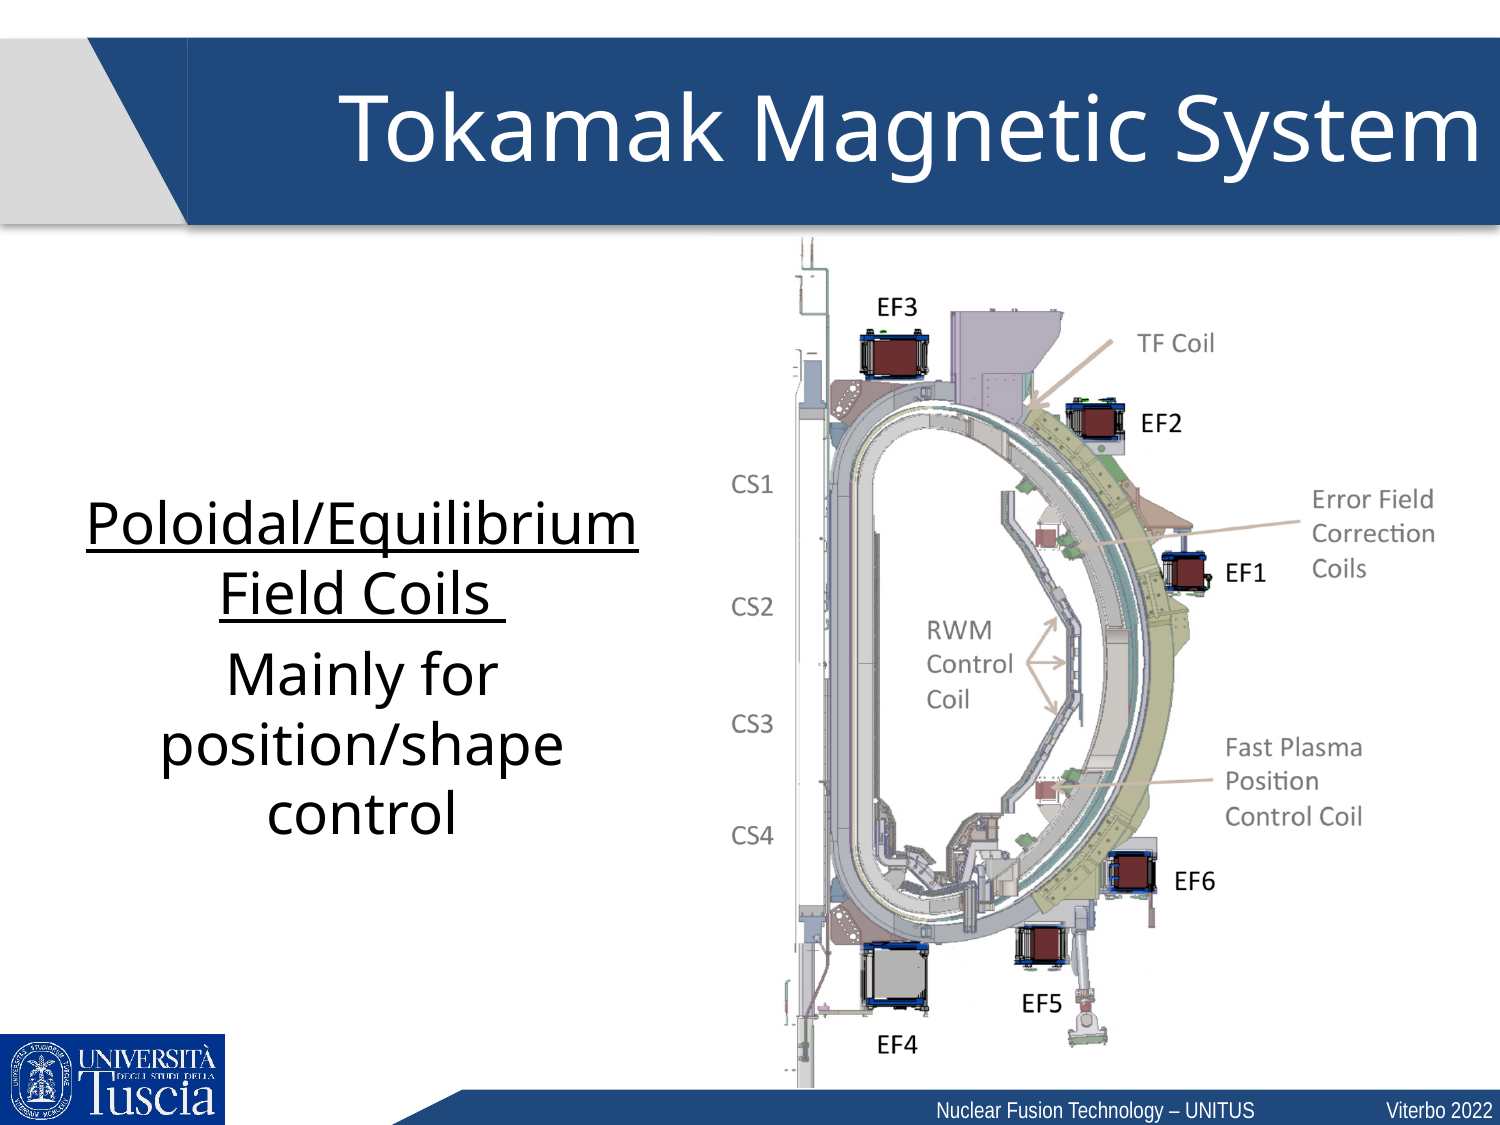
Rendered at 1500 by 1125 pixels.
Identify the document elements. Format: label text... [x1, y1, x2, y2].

text_box Poloidal/Equilibrium Field Coils Mainly for position/shape control [62, 478, 663, 900]
picture [0, 1034, 225, 1125]
title Tokamak Magnetic System [225, 62, 1500, 225]
picture [708, 237, 1464, 1088]
